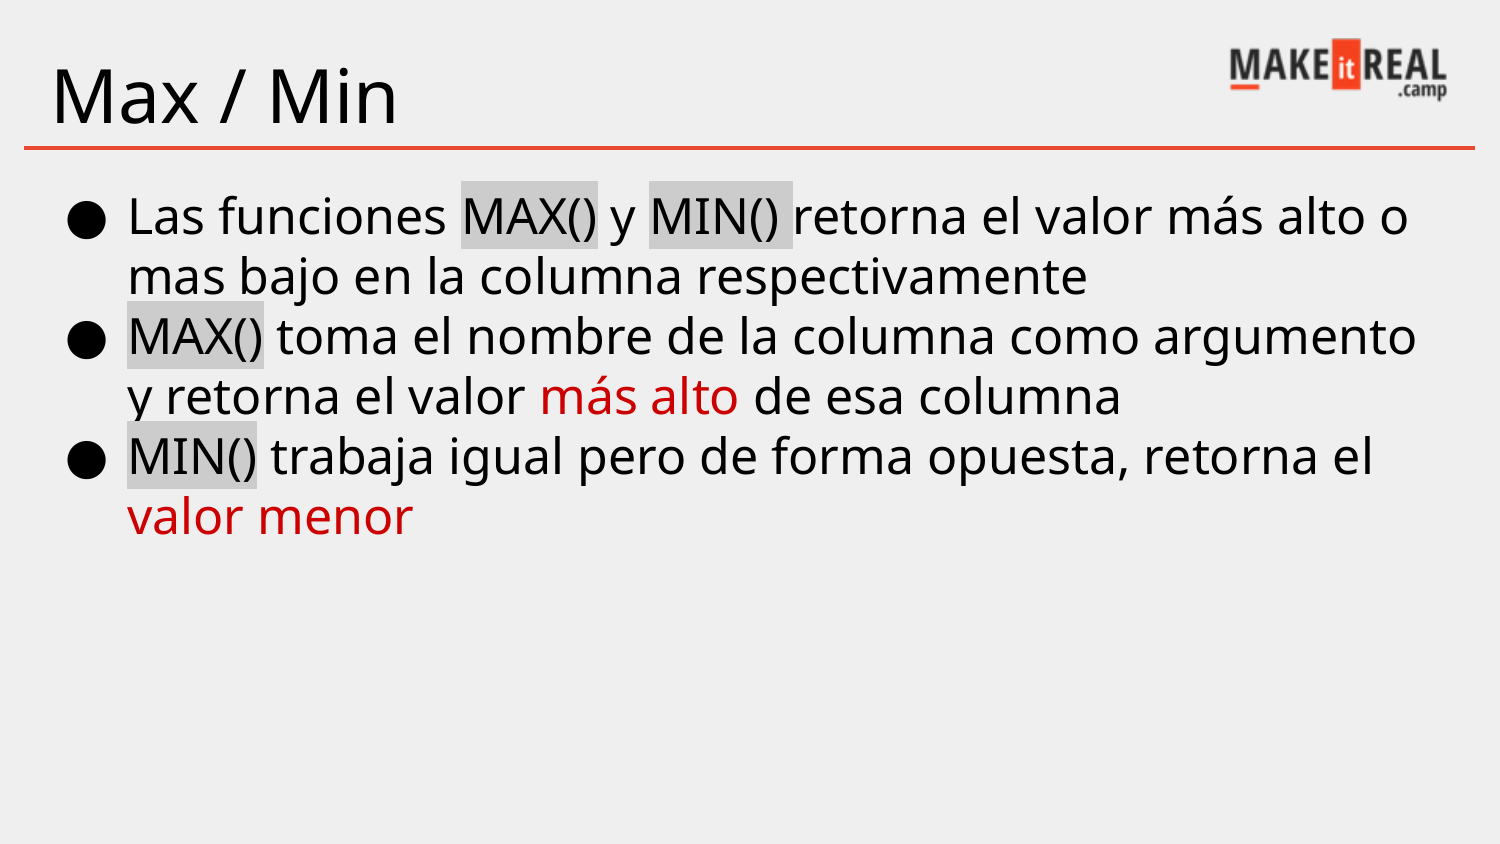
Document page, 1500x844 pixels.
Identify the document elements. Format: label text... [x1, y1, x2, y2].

picture [24, 146, 1476, 151]
picture [1202, 15, 1476, 126]
text_box Las funciones MAX() y MIN() retorna el valor más alto o mas bajo en la columna respectivamente MAX() toma el nombre de la columna como argumento y retorna el valor más alto de esa columna MIN() trabaja igual pero de forma opuesta, retorna el valor menor [37, 169, 1459, 790]
text_box Max / Min [35, 33, 1205, 137]
